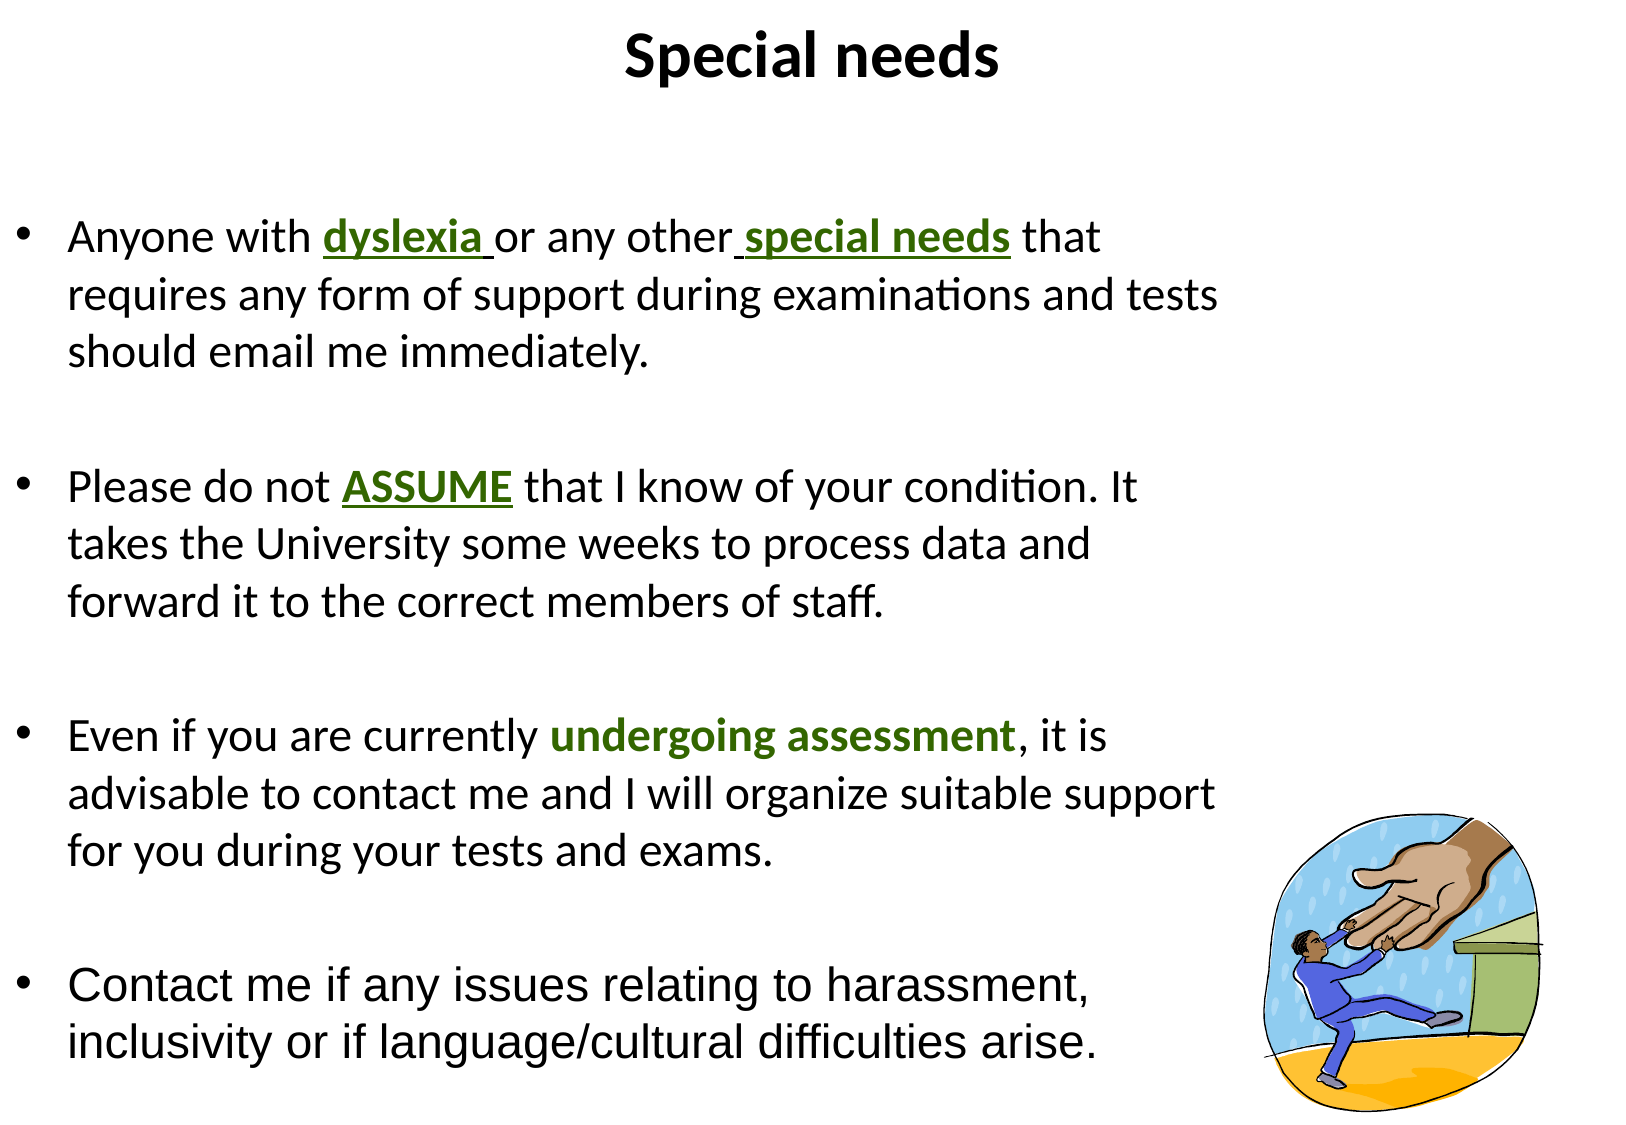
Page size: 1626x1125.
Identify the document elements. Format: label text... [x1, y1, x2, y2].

list Anyone with dyslexia or any other special needs that requires any form of support during examinations and tests should email me immediately. Please do not ASSUME that I know of your condition. It takes the University some weeks to process data and forward it to the correct members of staff. Even if you are currently undergoing assessment, it is advisable to contact me and I will organize suitable support for you during your tests and exams. Contact me if any issues relating to harassment, inclusivity or if language/cultural difficulties arise. [0, 197, 1249, 1078]
picture [1258, 800, 1549, 1125]
text_box Special needs [81, 1, 1544, 100]
